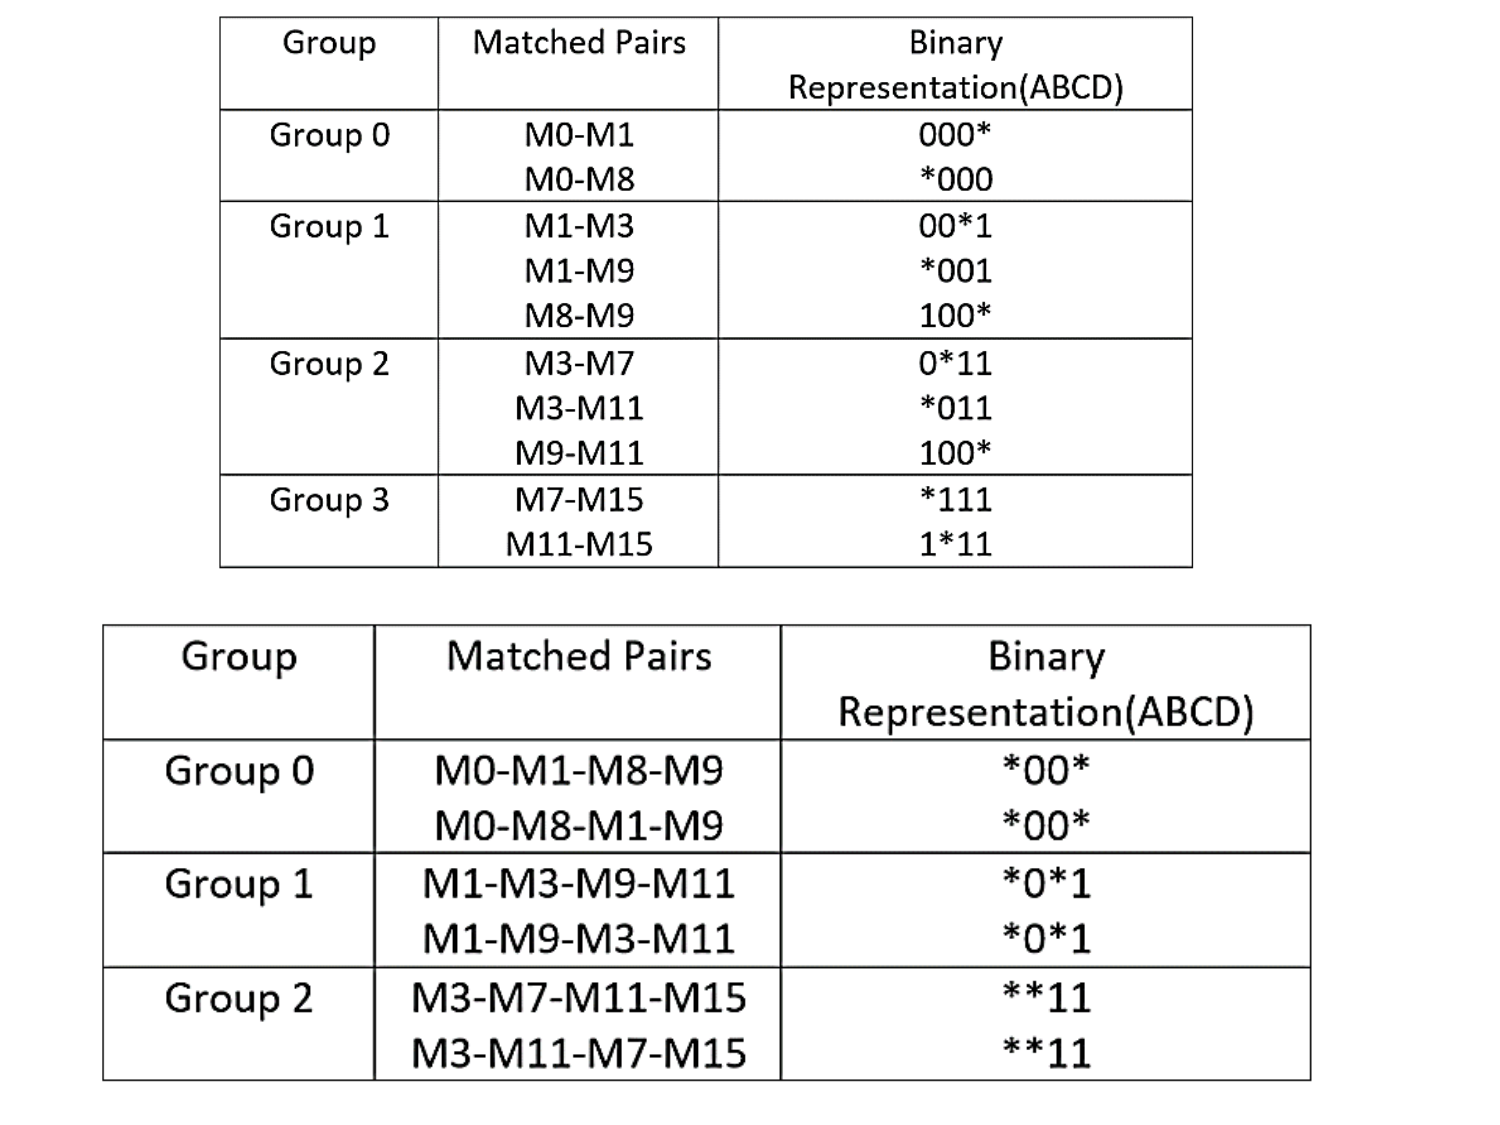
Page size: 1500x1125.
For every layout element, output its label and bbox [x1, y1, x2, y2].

picture [101, 612, 1318, 1086]
picture [216, 4, 1202, 581]
